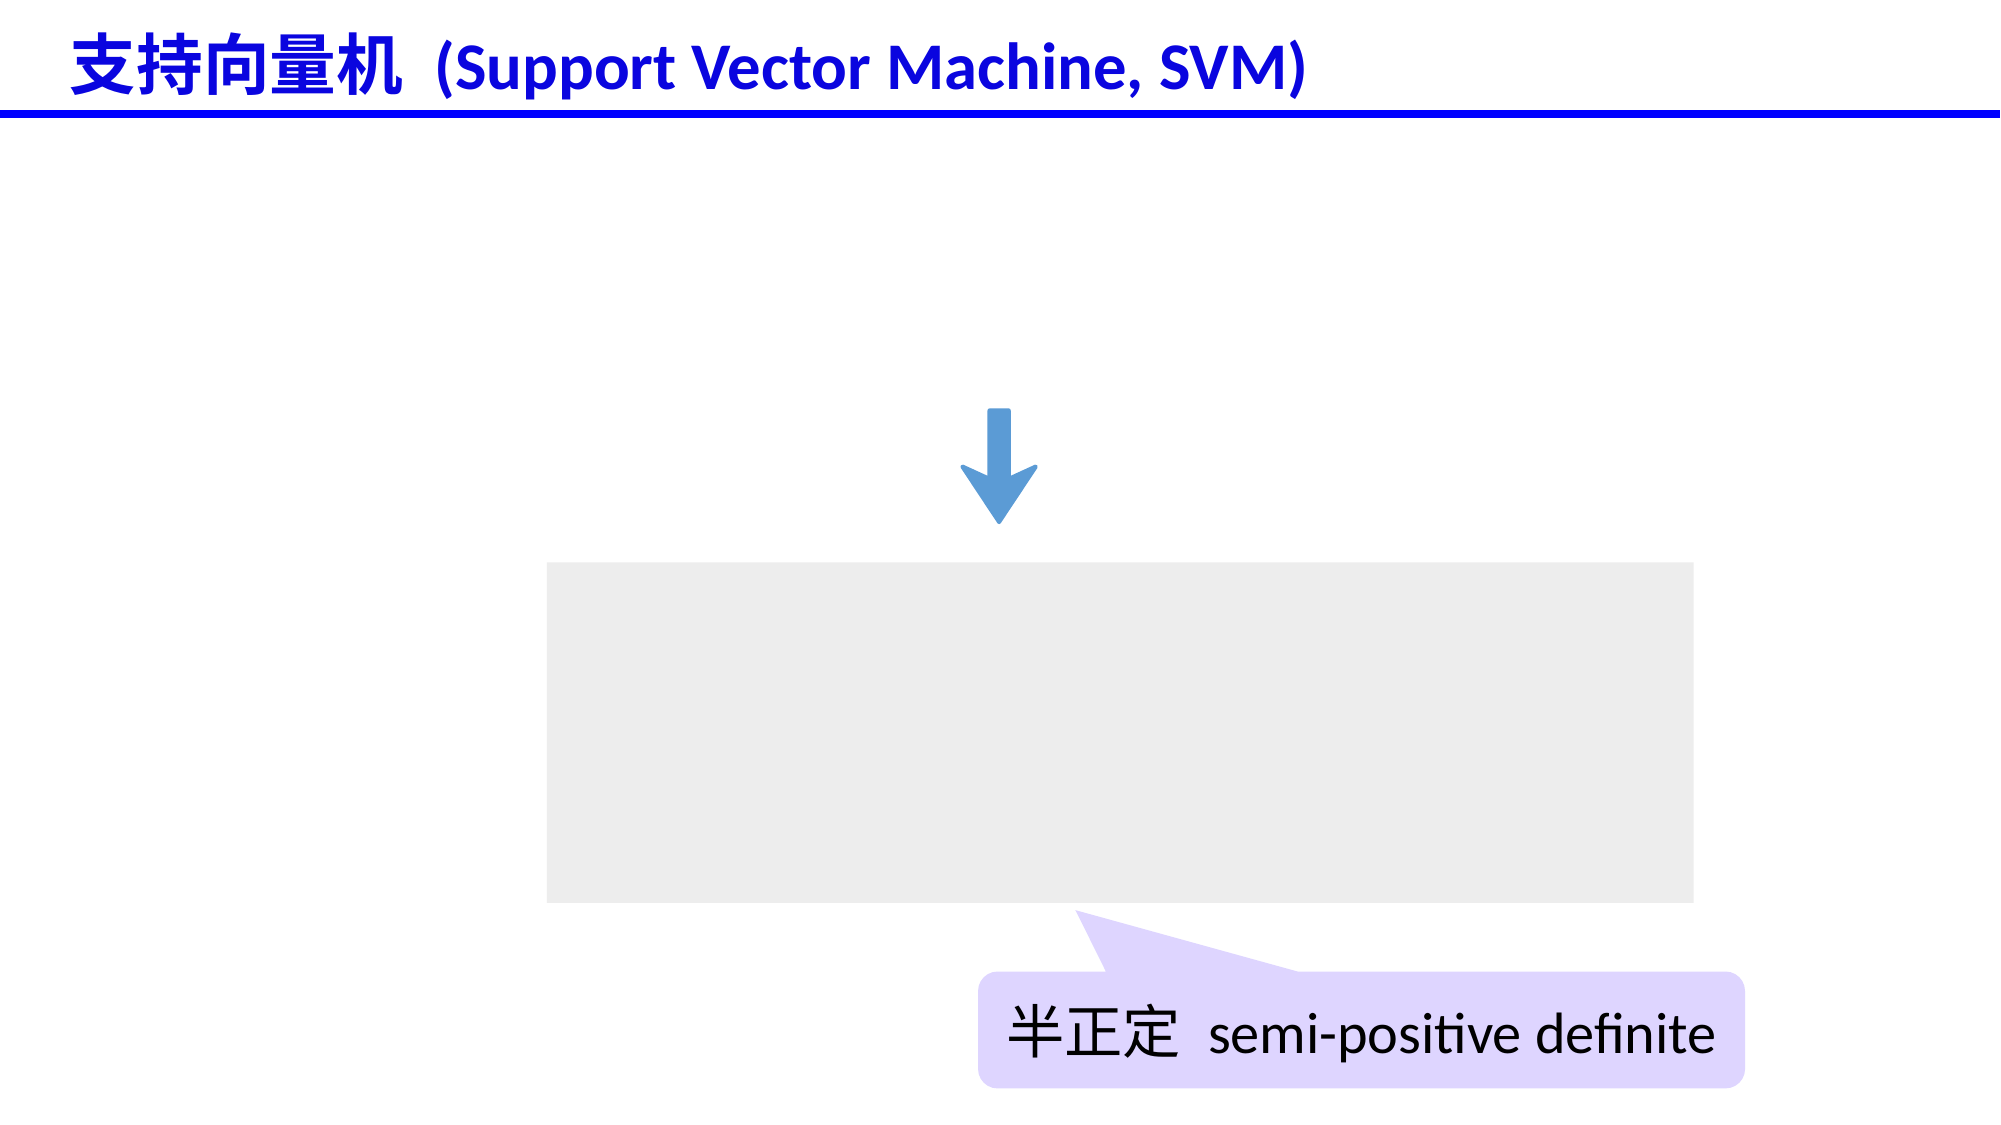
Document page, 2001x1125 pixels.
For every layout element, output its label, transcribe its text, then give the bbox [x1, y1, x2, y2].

title 支持向量机 (Support Vector Machine, SVM) [54, 21, 1780, 114]
text_box [546, 561, 1695, 904]
text_box [959, 407, 1039, 526]
text_box 半正定 semi-positive definite [977, 908, 1747, 1090]
